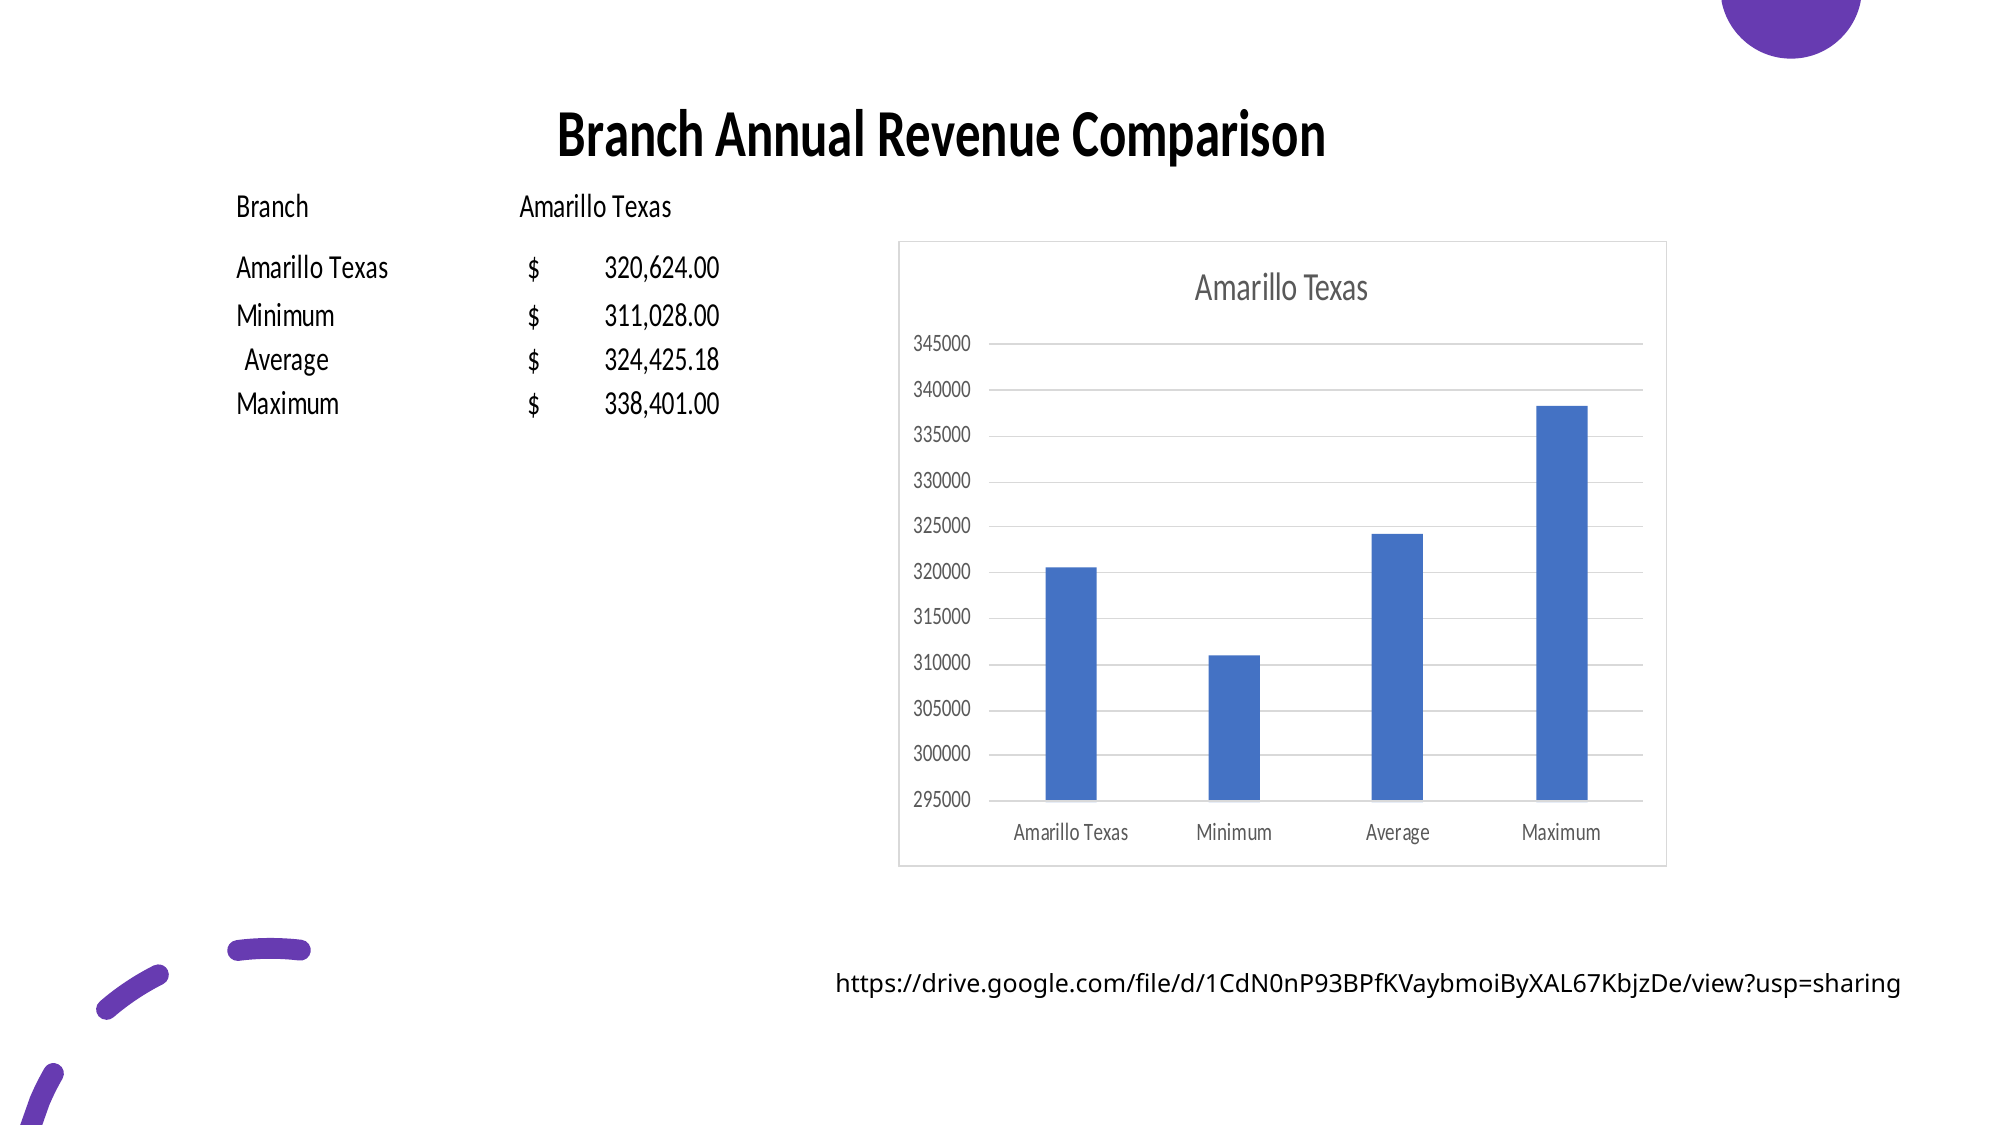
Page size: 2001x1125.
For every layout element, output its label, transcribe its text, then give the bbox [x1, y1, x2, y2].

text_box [231, 99, 1769, 916]
text_box https://drive.google.com/file/d/1CdN0nP93BPfKVaybmoiByXAL67KbjzDe/view?usp=sharing [820, 959, 1988, 1005]
